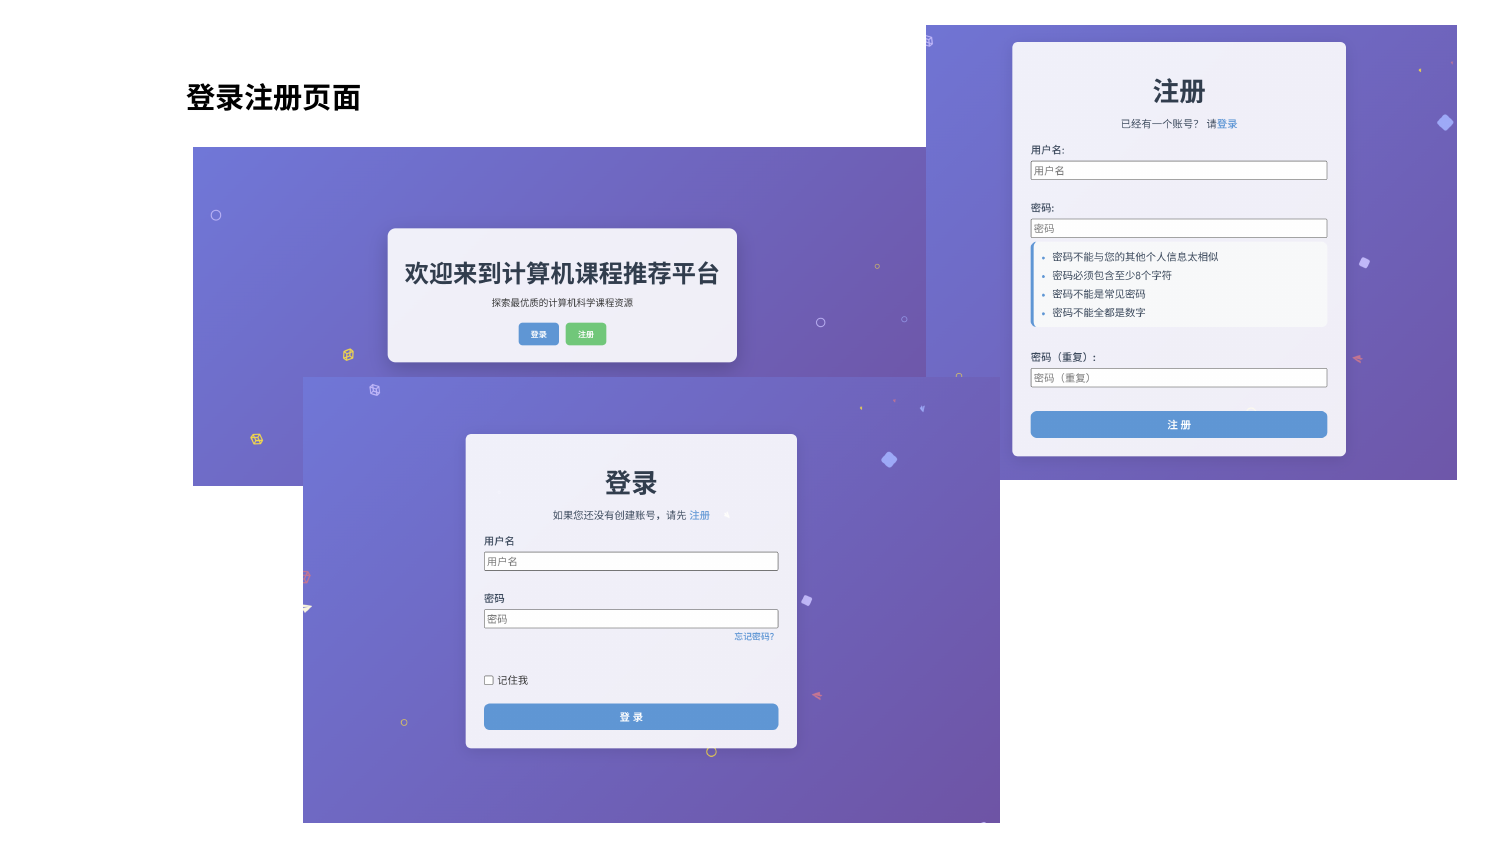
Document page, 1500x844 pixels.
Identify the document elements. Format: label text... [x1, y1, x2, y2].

picture [192, 25, 1457, 823]
text_box 登录注册页面 [171, 72, 612, 122]
